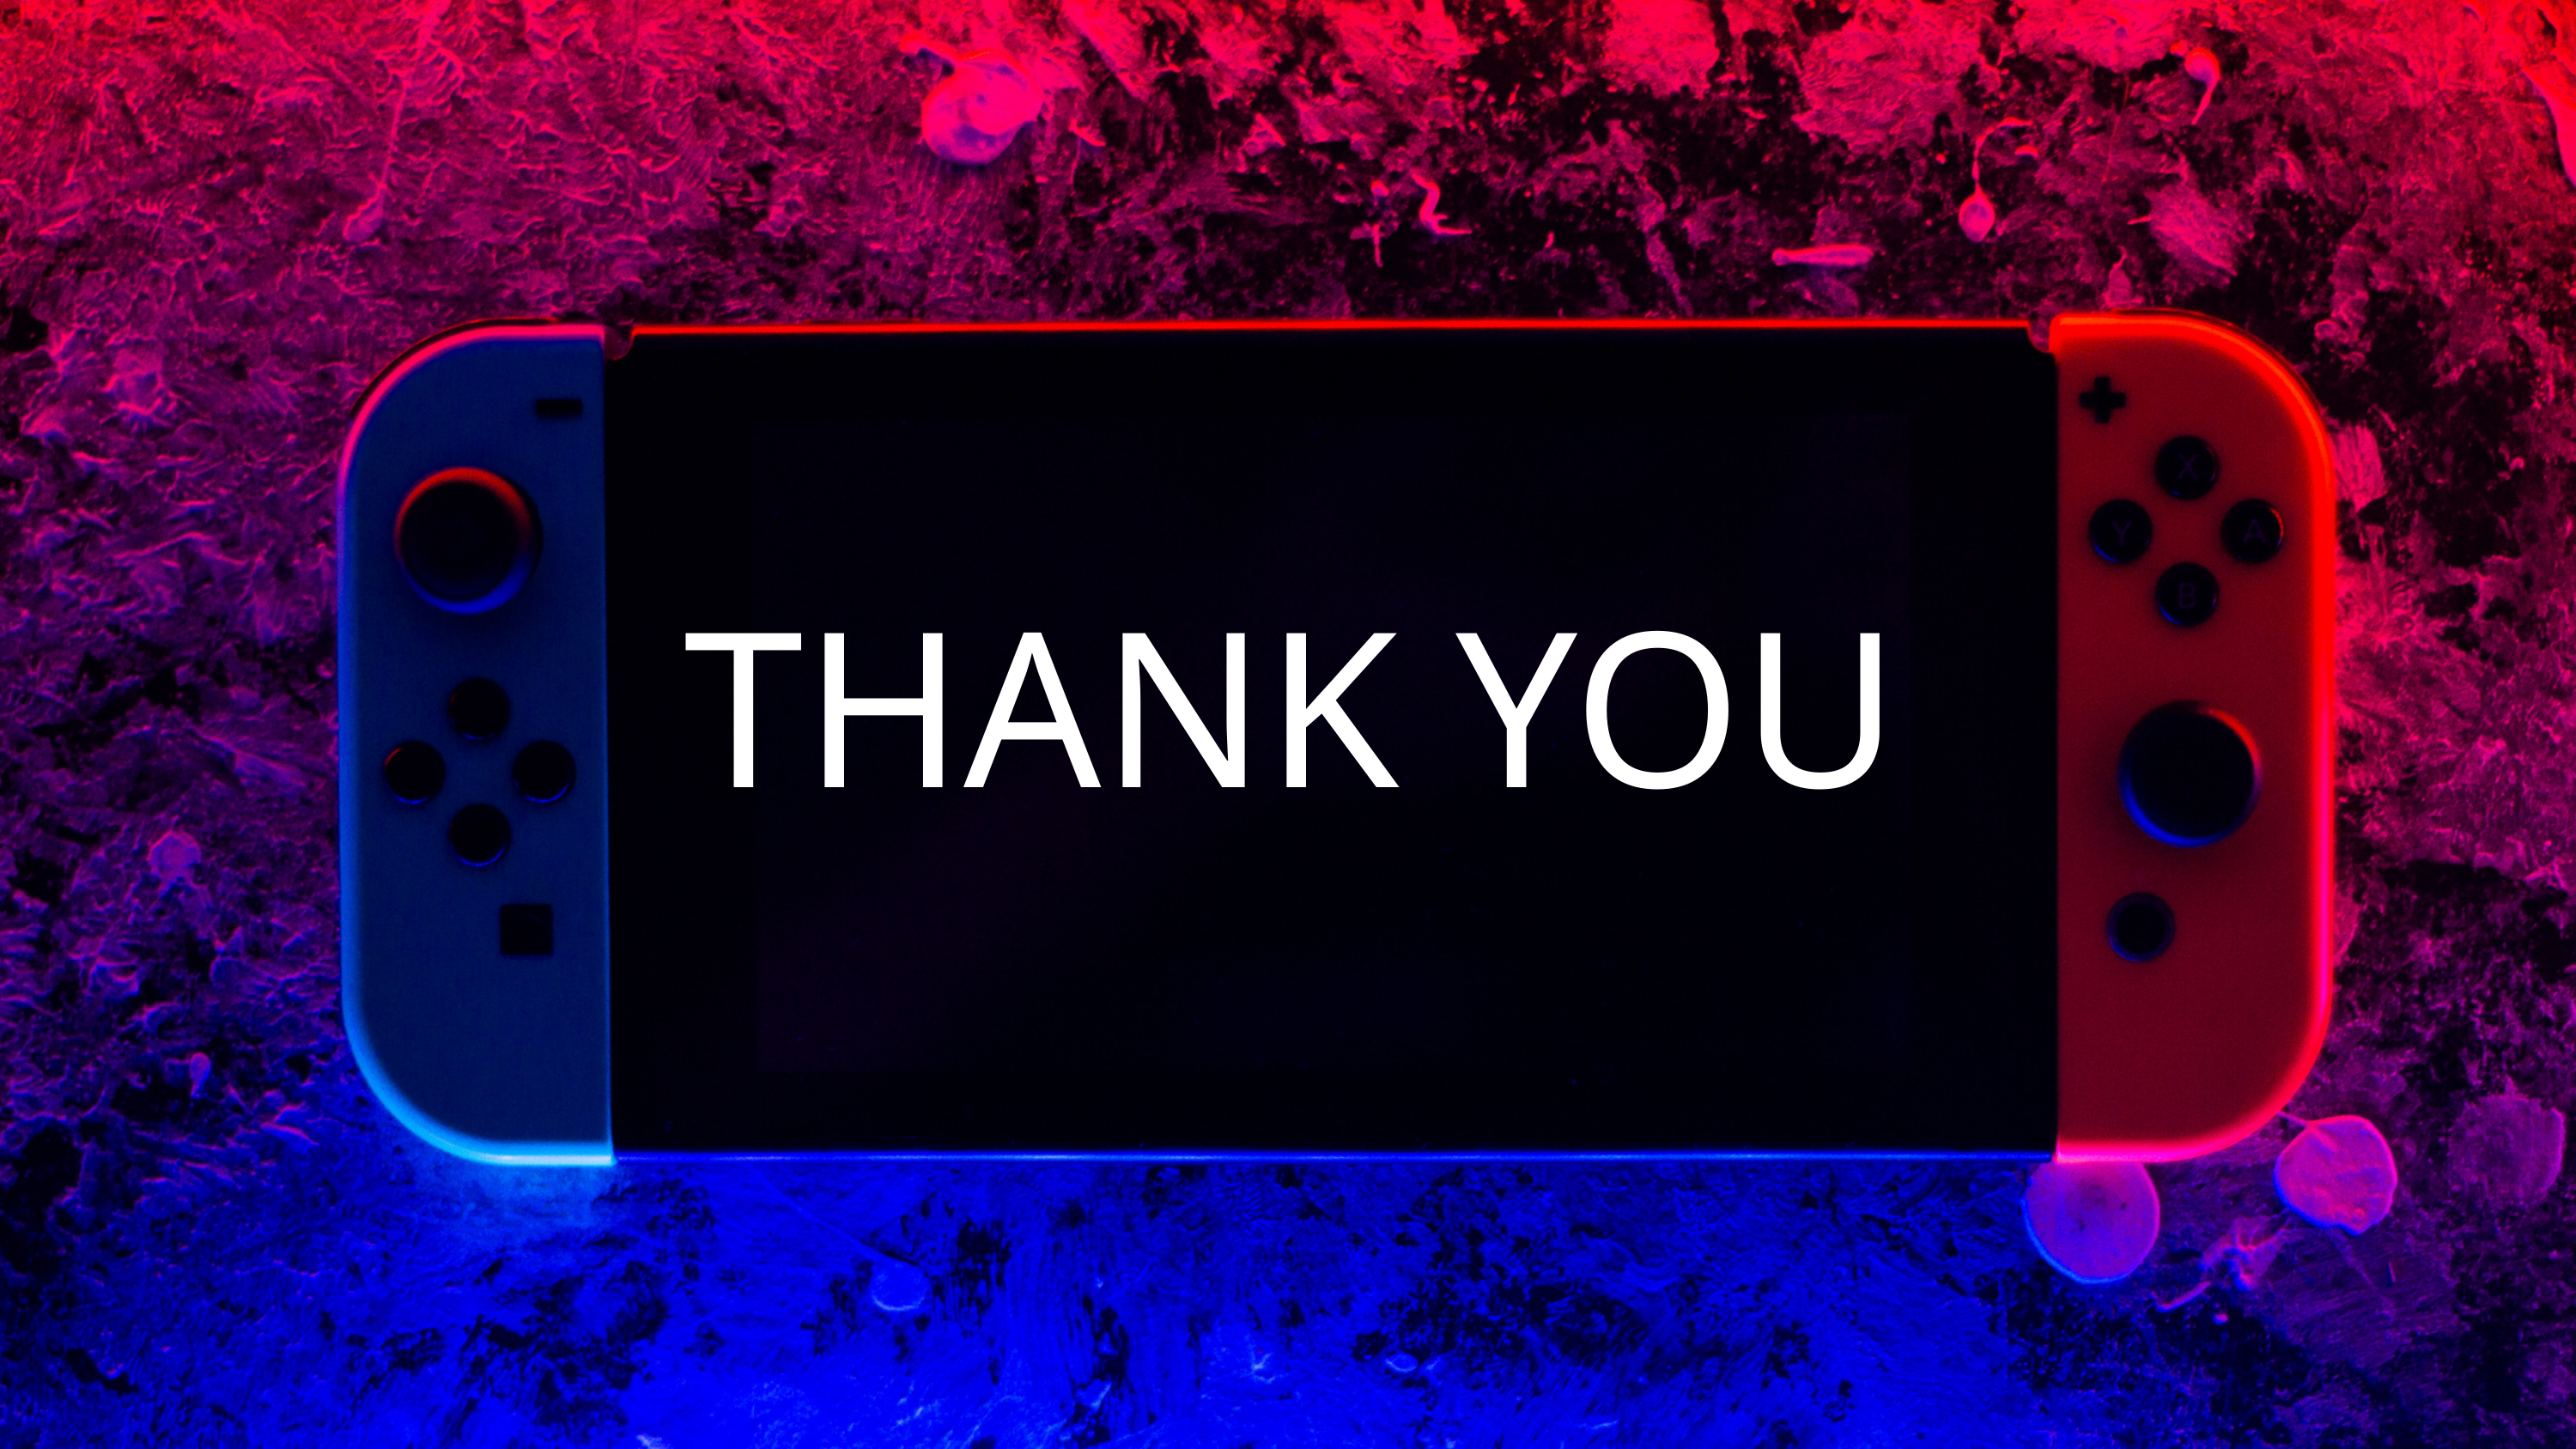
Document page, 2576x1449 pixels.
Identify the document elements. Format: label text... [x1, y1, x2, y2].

text_box [0, 0, 2576, 1449]
text_box THANK YOU [683, 555, 1996, 831]
